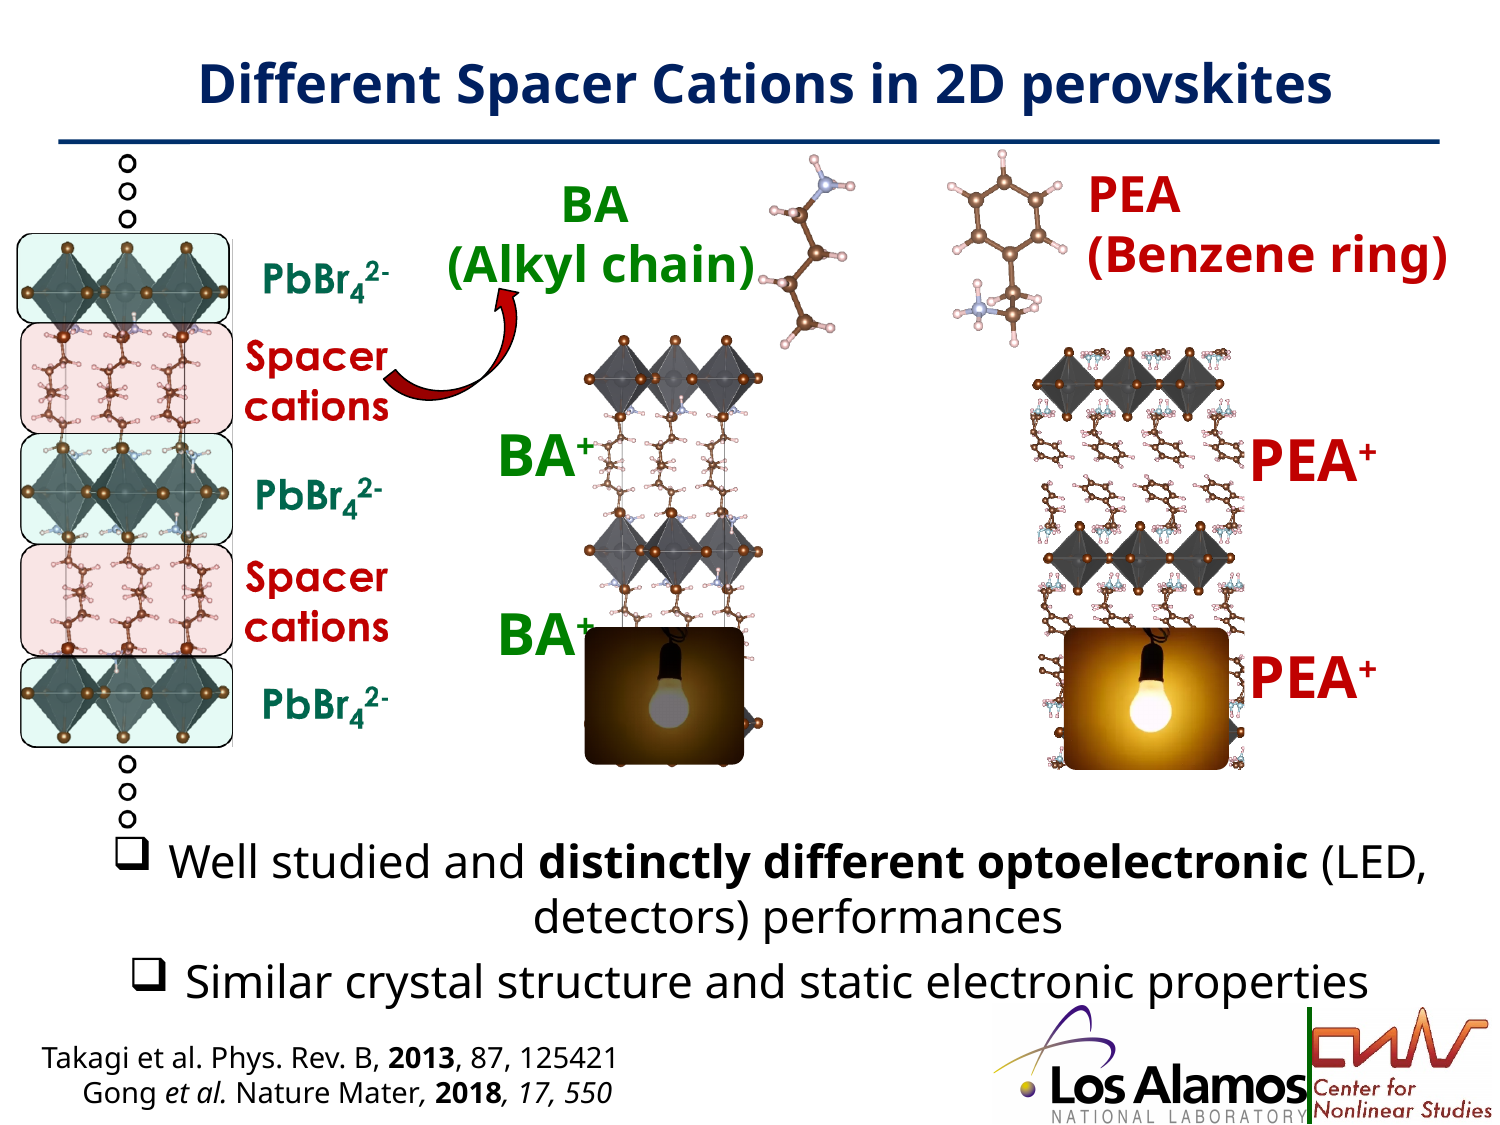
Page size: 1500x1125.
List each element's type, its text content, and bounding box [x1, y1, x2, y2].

text_box PEA (Benzene ring) [1078, 154, 1475, 290]
text_box Takagi et al. Phys. Rev. B, 2013, 87, 125421 Gong et al. Nature Mater, 2018, 17, 550 [26, 1031, 635, 1117]
picture [756, 150, 858, 332]
text_box Similar crystal structure and static electronic properties [28, 945, 1483, 1016]
text_box [494, 288, 519, 331]
text_box BA (Alkyl chain) [432, 164, 751, 300]
picture [943, 147, 1073, 332]
title Different Spacer Cations in 2D perovskites [57, 34, 1475, 130]
picture [16, 152, 396, 829]
picture [992, 1016, 1307, 1124]
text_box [474, 332, 1408, 771]
text_box Well studied and distinctly different optoelectronic (LED, detectors) performances [57, 825, 1483, 950]
picture [1312, 1007, 1492, 1124]
